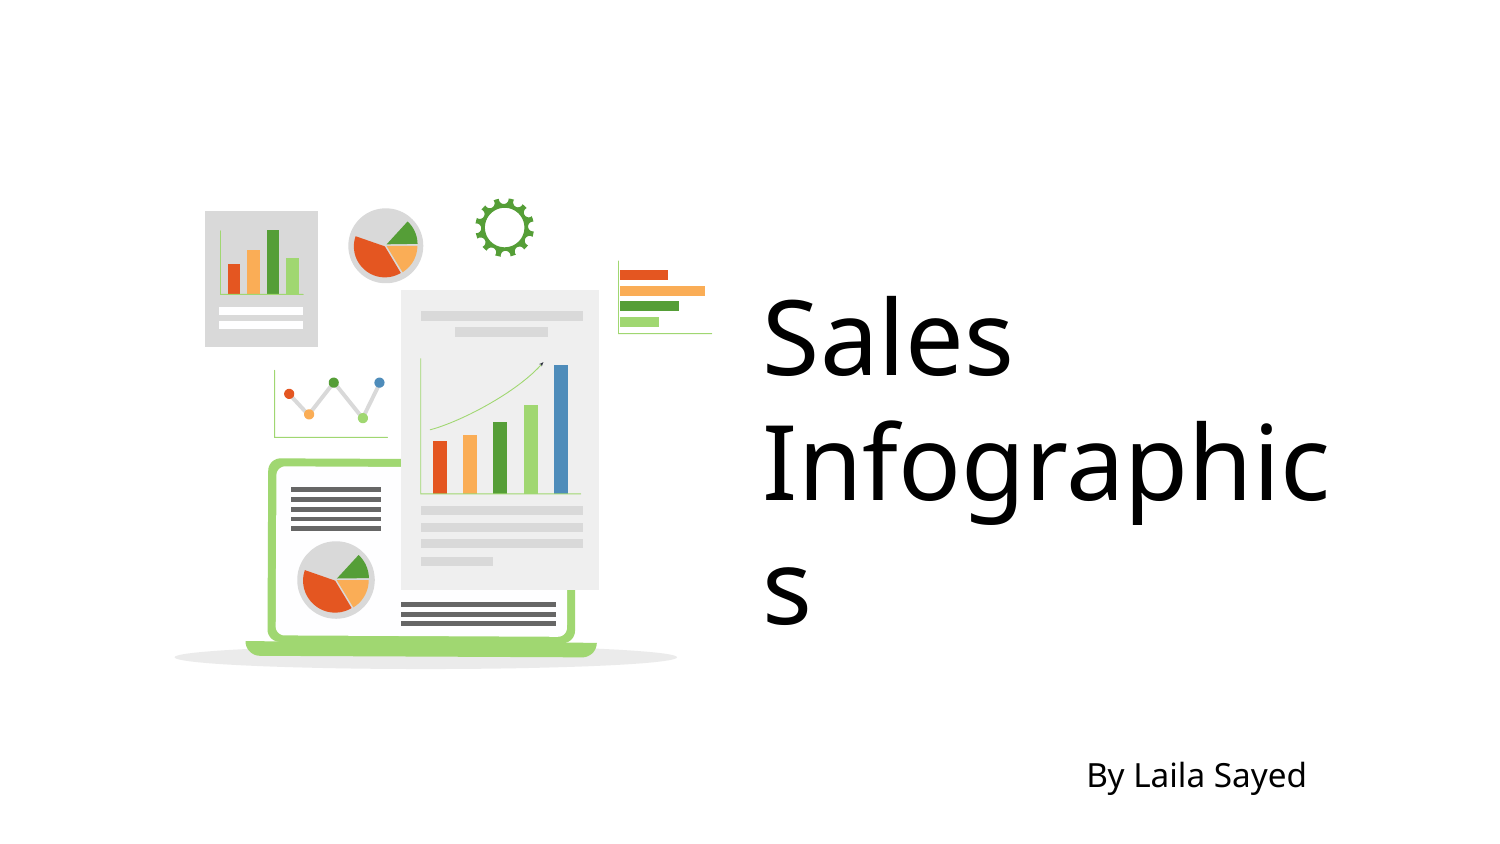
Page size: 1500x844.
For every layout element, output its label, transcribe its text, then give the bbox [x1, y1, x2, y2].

title Sales Infographics [747, 255, 1386, 531]
text_box By Laila Sayed [1071, 739, 1500, 797]
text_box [174, 198, 713, 670]
